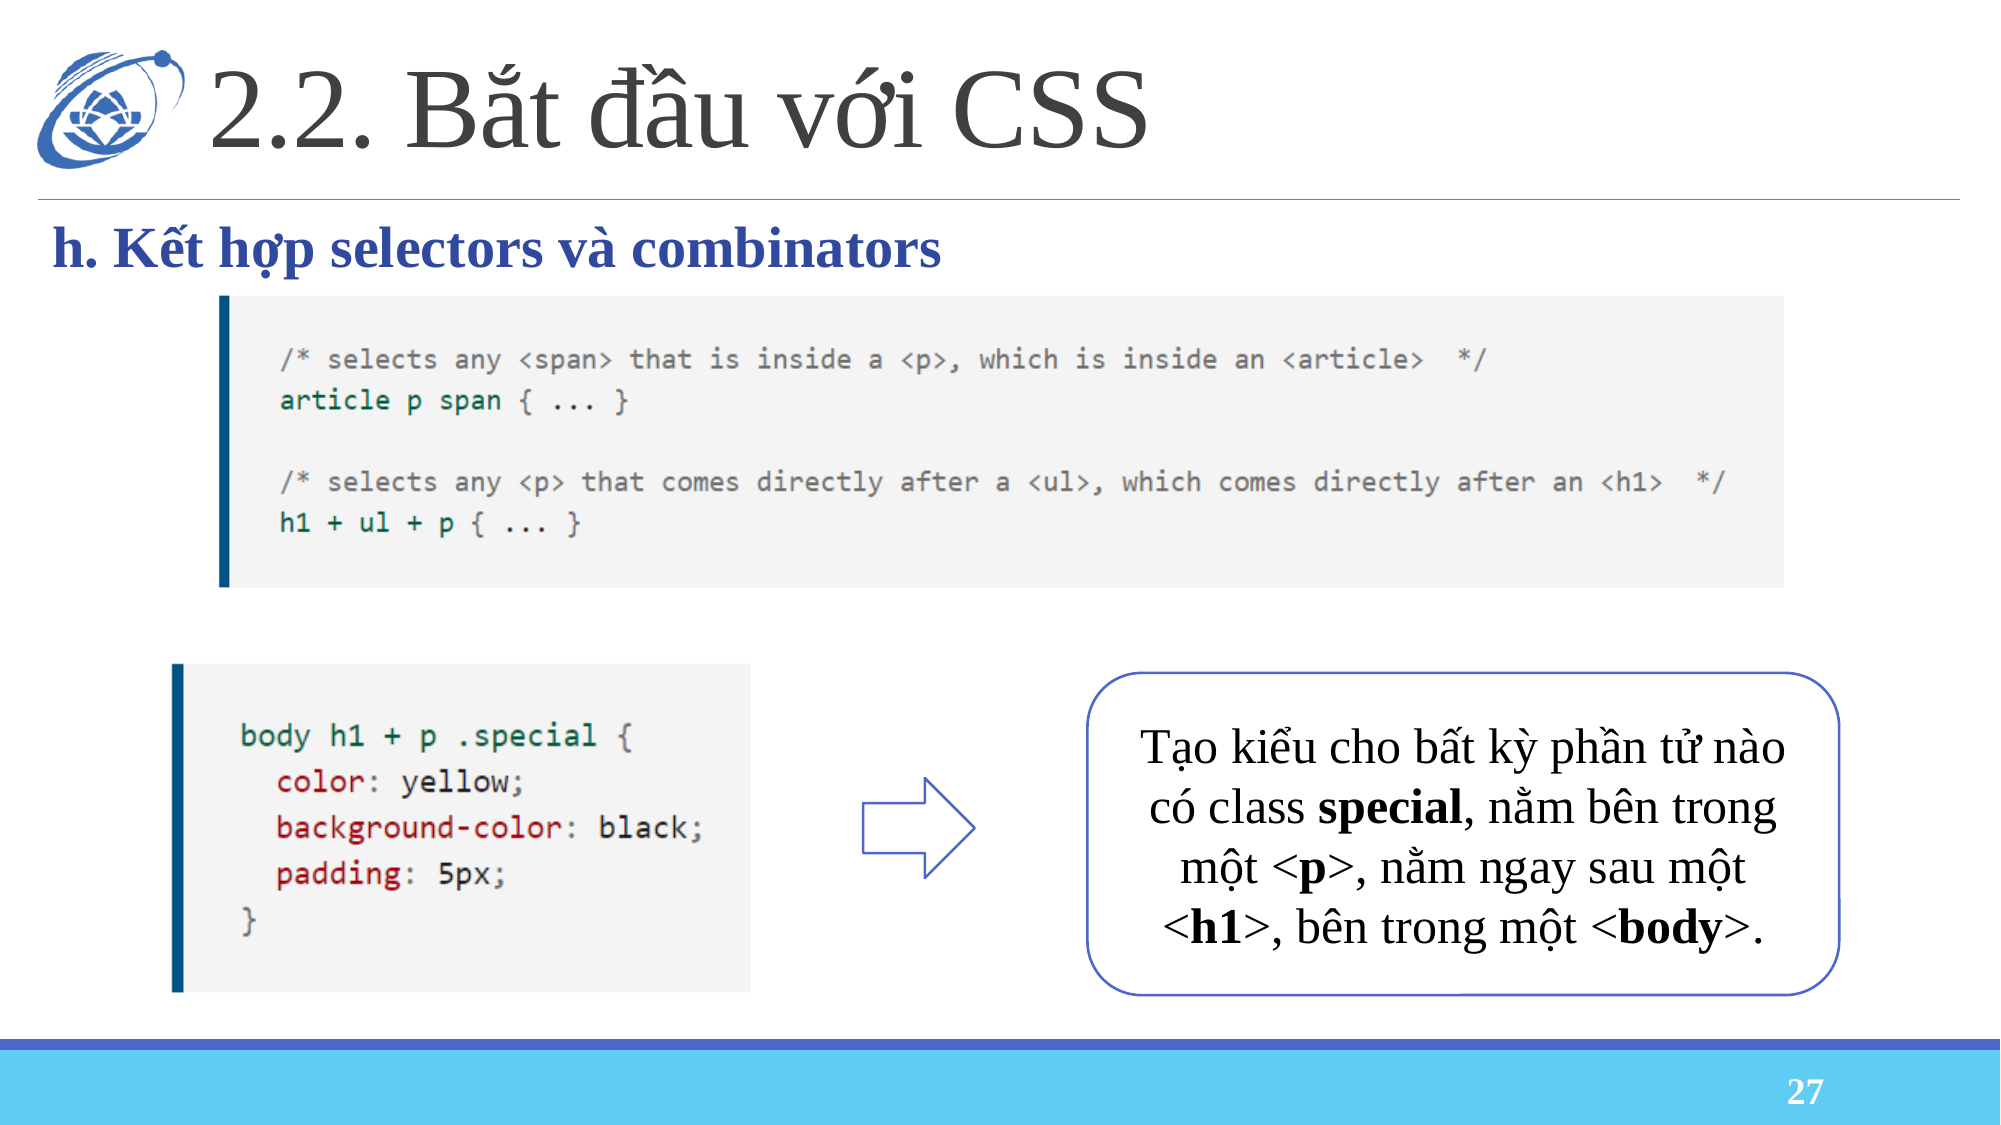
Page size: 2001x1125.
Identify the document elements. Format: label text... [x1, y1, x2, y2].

text_box [861, 776, 976, 880]
list h. Kết hợp selectors và combinators [37, 209, 1961, 1011]
slide_number 27 [1624, 1059, 1840, 1120]
picture [168, 660, 752, 996]
picture [37, 34, 185, 183]
title 2.2. Bắt đầu với CSS [193, 47, 1961, 192]
text_box Tạo kiểu cho bất kỳ phần tử nào có class special, nằm bên trong một <p>, nằm ngay sau một <h1>, bên trong một <body>. [1086, 671, 1841, 997]
picture [215, 293, 1785, 589]
